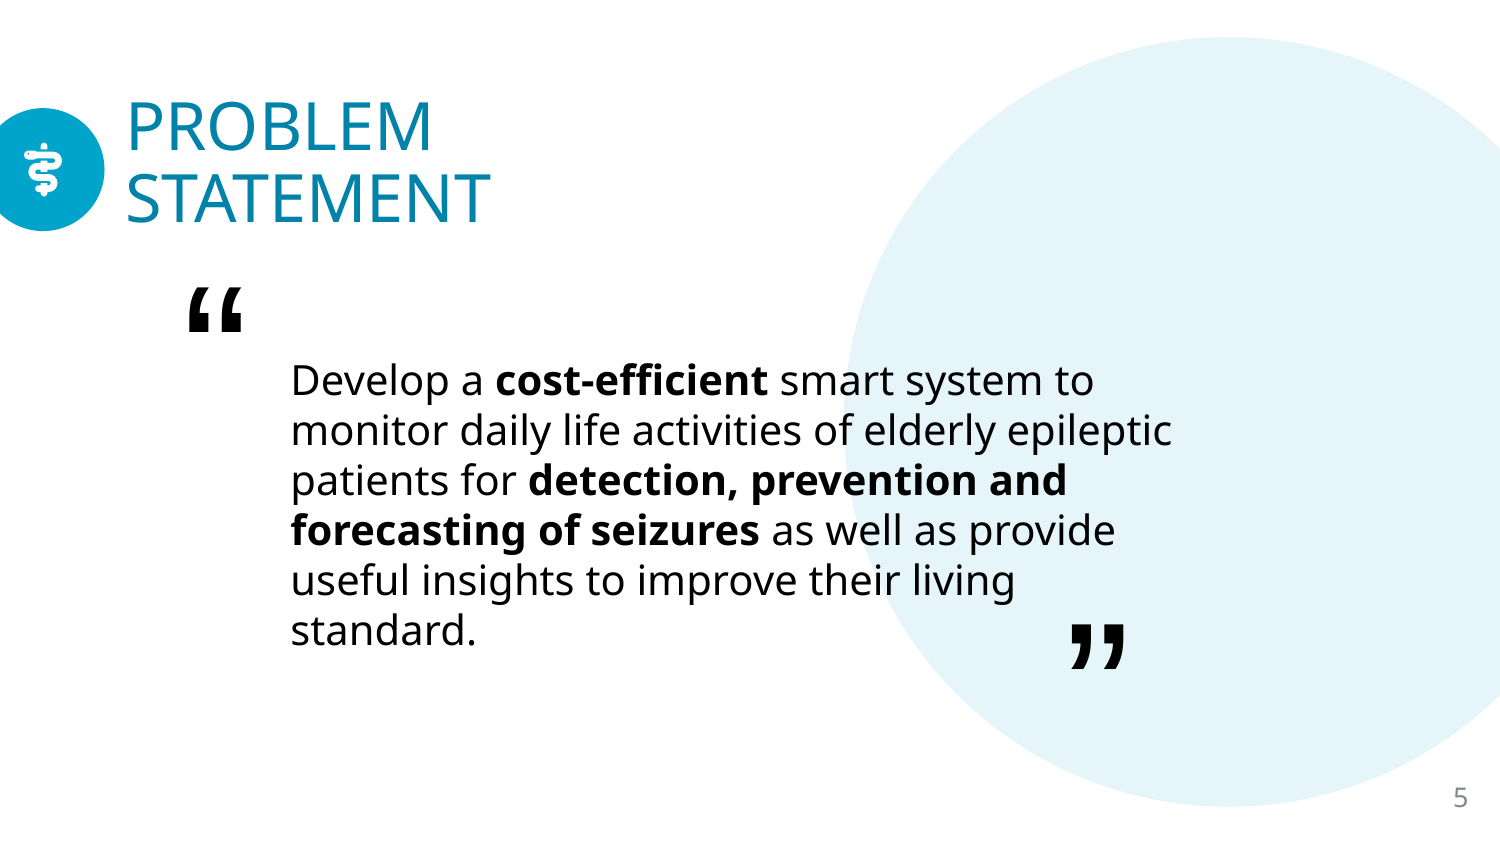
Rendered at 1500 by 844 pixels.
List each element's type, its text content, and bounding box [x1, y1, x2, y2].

text_box “ [167, 217, 260, 473]
text_box Develop a cost-efficient smart system to monitor daily life activities of elderly epileptic patients for detection, prevention and forecasting of seizures as well as provide useful insights to improve their living standard. [275, 346, 1225, 662]
slide_number 5 [1411, 775, 1469, 822]
title PROBLEM STATEMENT [125, 103, 796, 227]
text_box ” [1049, 662, 1142, 810]
